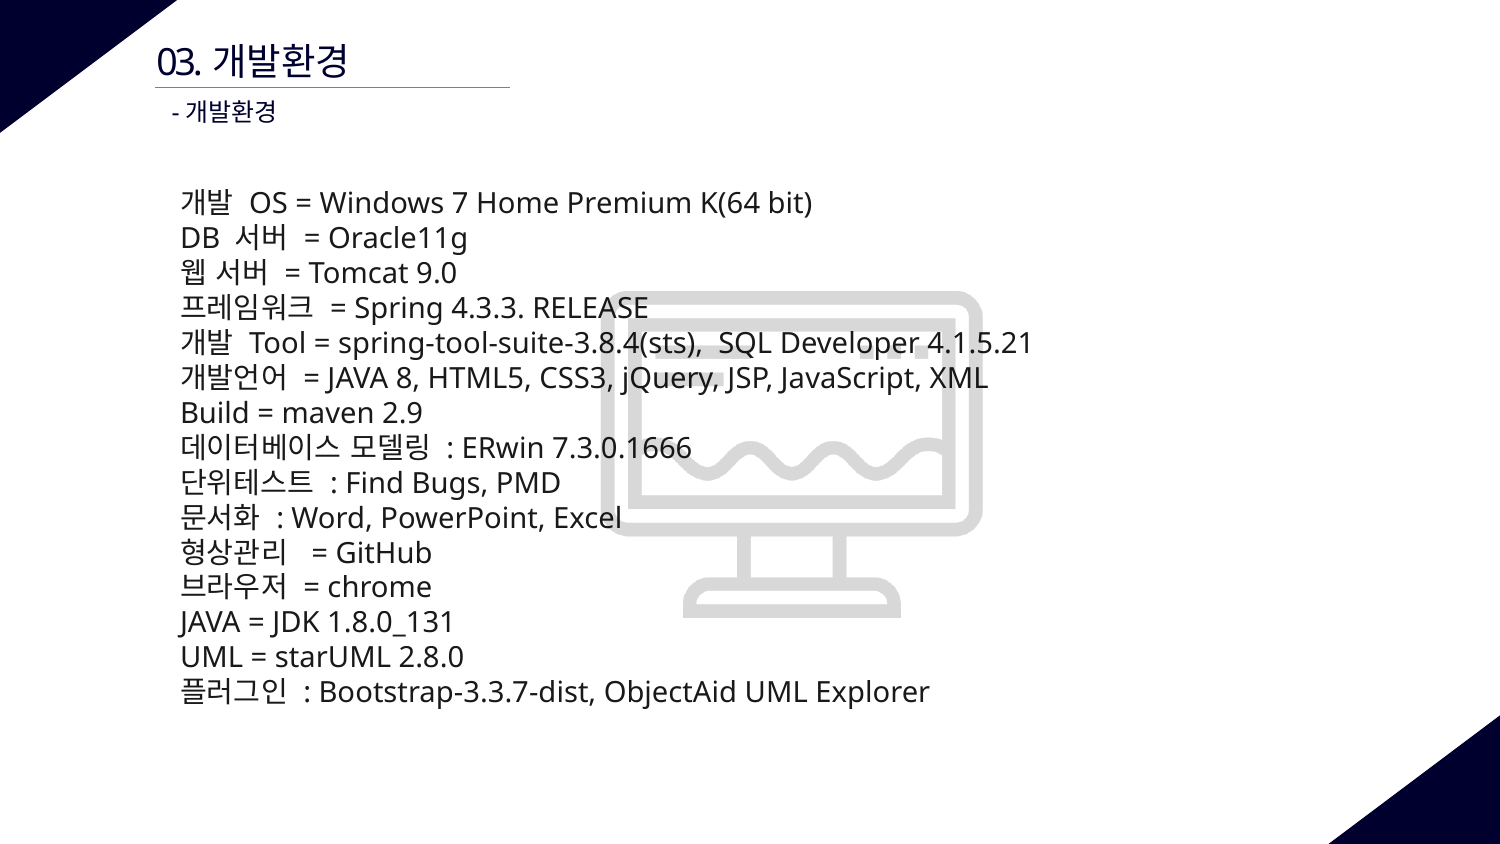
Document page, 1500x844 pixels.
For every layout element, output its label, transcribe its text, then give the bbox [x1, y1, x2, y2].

text_box 개발환경 [218, 30, 366, 87]
picture [537, 235, 1046, 659]
text_box 03. [141, 30, 218, 90]
text_box 개발 OS = Windows 7 Home Premium K(64 bit) DB 서버 = Oracle11g 웹 서버 = Tomcat 9.0 프레임워크 = Spring 4.3.3. RELEASE 개발 Tool = spring-tool-suite-3.8.4(sts), SQL Developer 4.1.5.21 개발언어 = JAVA 8, HTML5, CSS3, jQuery, JSP, JavaScript, XML Build = maven 2.9 데이터베이스 모델링 : ERwin 7.3.0.1666 단위테스트 : Find Bugs, PMD 문서화 : Word, PowerPoint, Excel 형상관리 = GitHub 브라우저 = chrome JAVA = JDK 1.8.0_131 UML = starUML 2.8.0 플러그인 : Bootstrap-3.3.7-dist, ObjectAid UML Explorer [165, 176, 1050, 716]
text_box -개발환경 [156, 96, 293, 134]
